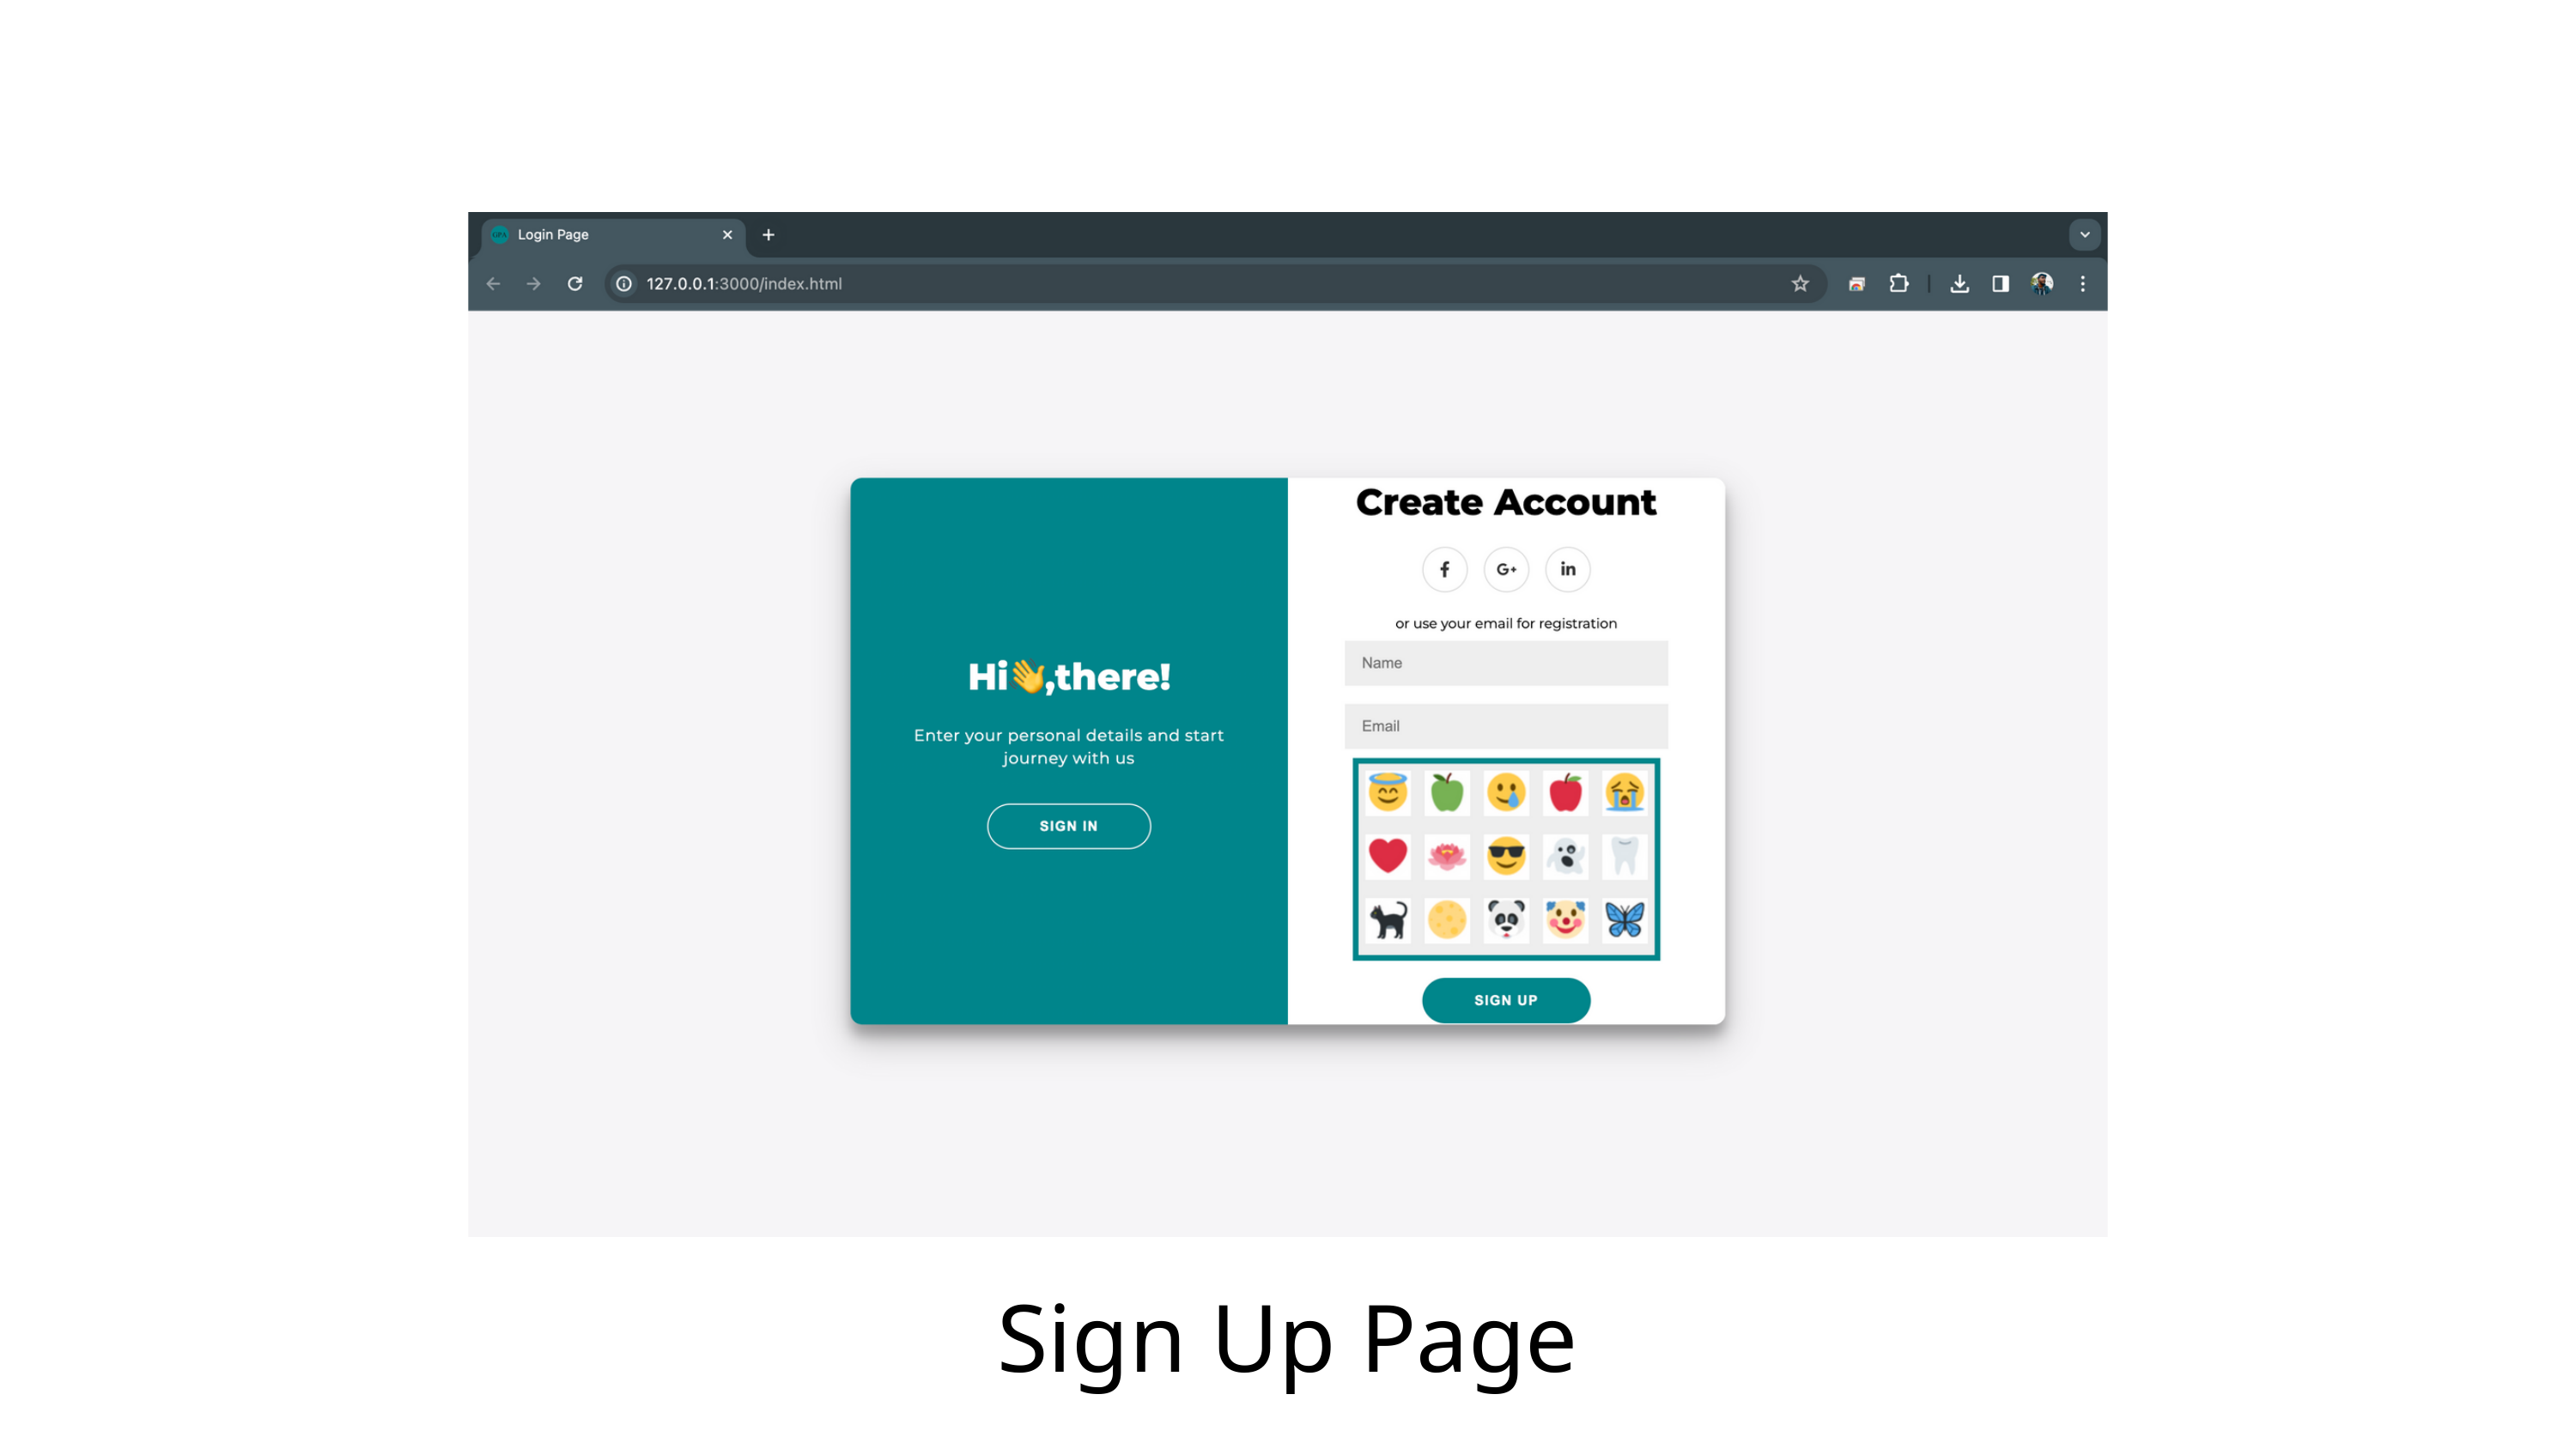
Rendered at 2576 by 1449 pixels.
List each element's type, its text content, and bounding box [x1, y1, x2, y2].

text_box Sign Up Page [993, 1259, 1583, 1391]
text_box [468, 212, 2108, 1237]
